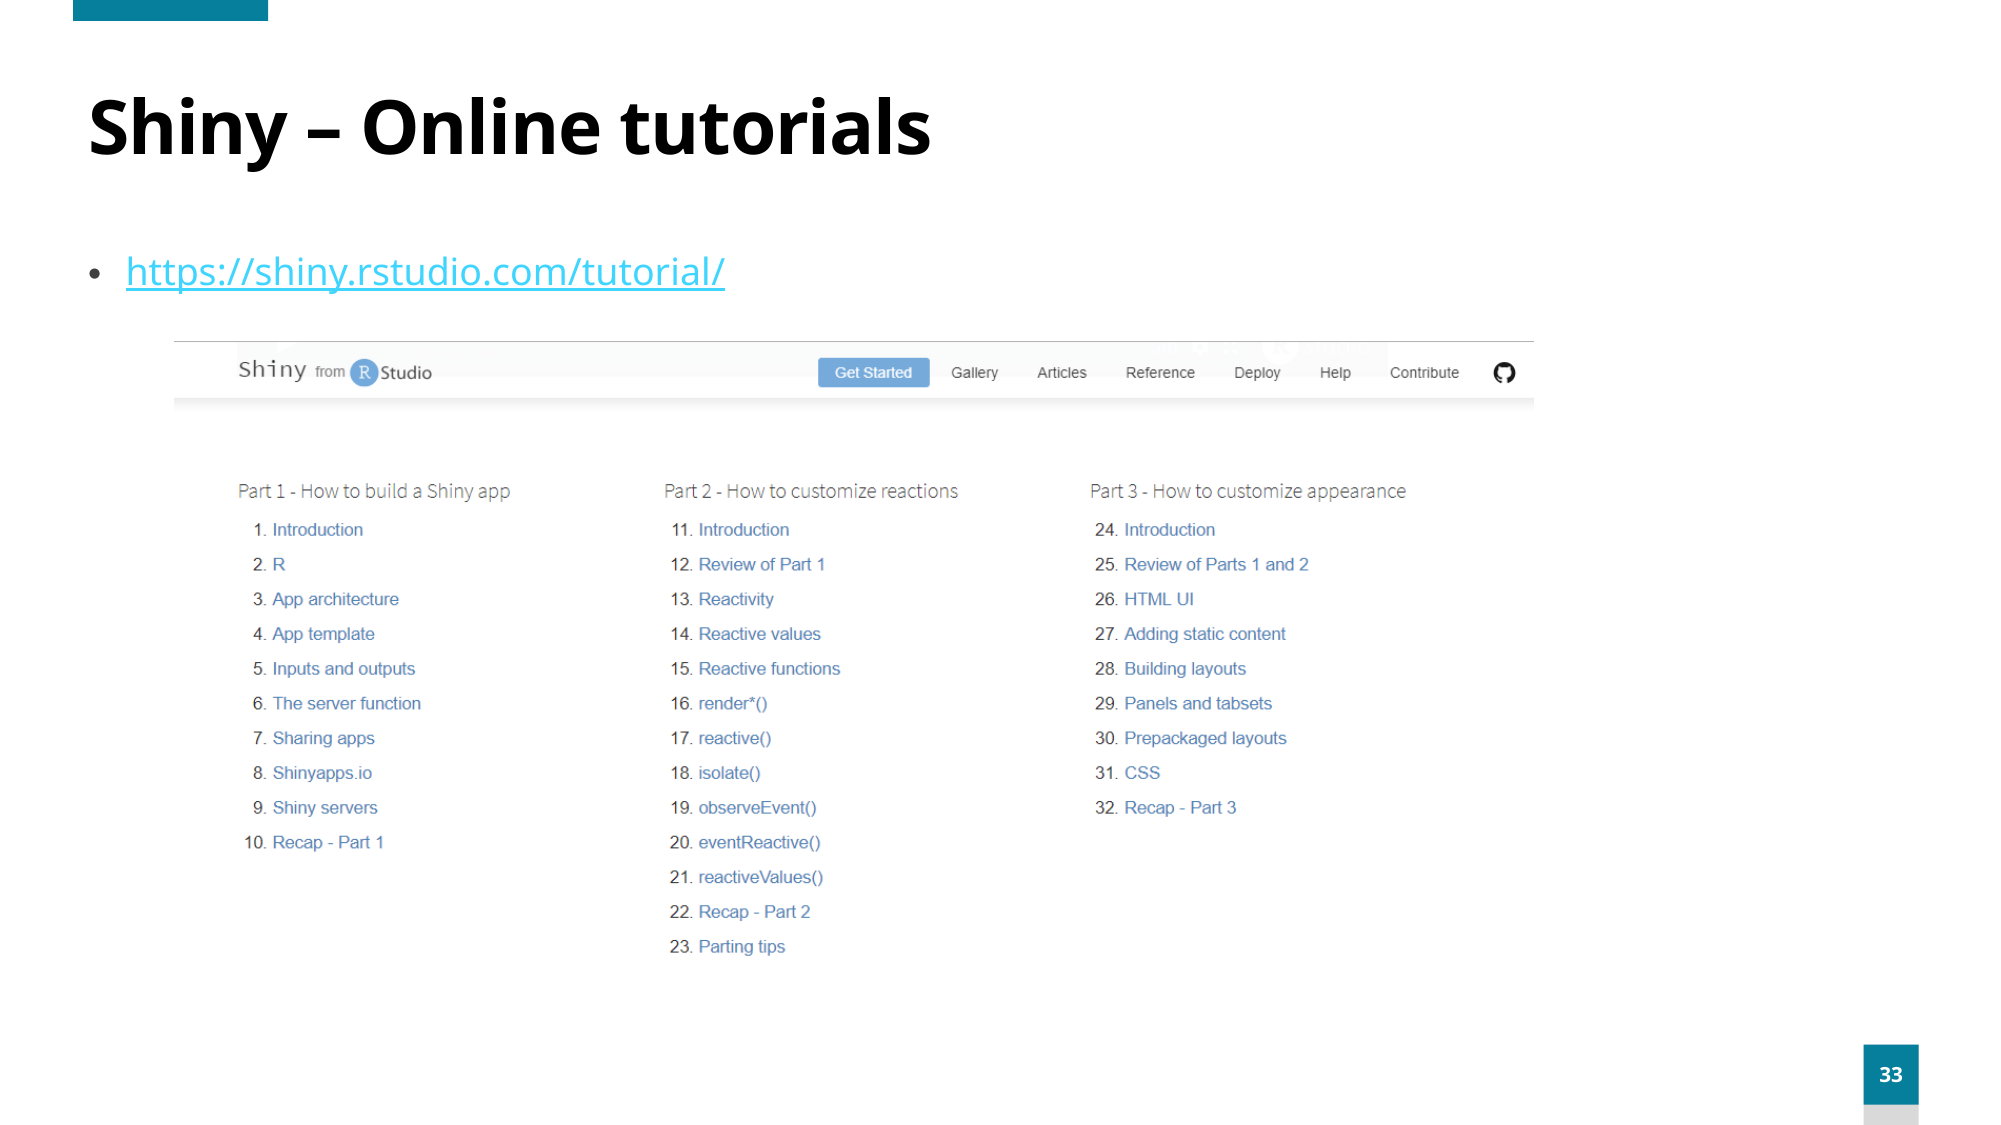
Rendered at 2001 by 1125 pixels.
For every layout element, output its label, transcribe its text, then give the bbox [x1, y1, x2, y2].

list https://shiny.rstudio.com/tutorial/ [73, 239, 1391, 1023]
picture [174, 341, 1534, 980]
title Shiny – Online tutorials [73, 82, 1907, 179]
